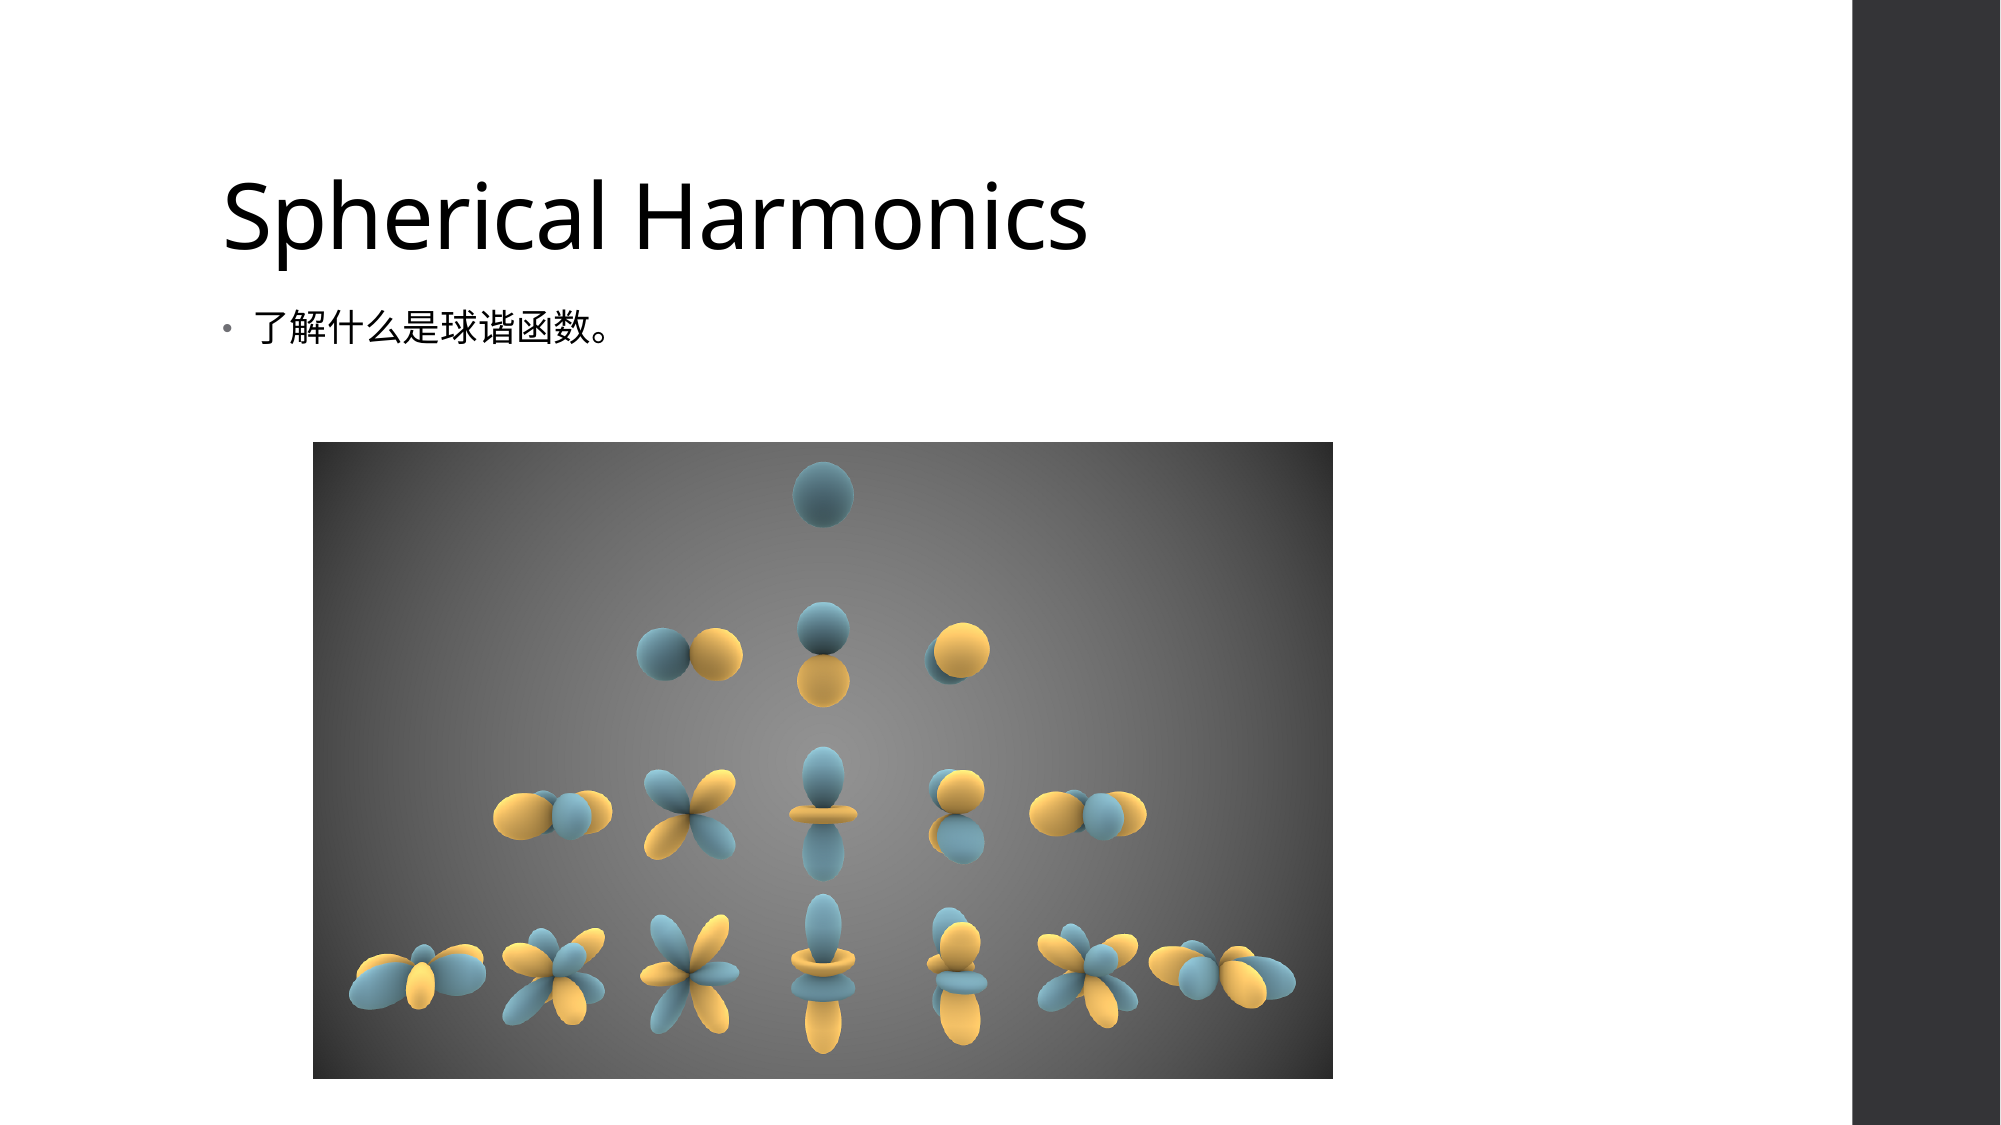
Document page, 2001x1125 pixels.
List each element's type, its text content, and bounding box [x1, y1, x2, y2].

list 了解什么是球谐函数。 [206, 299, 1617, 1014]
title Spherical Harmonics [206, 60, 1797, 278]
picture [313, 441, 1333, 1080]
